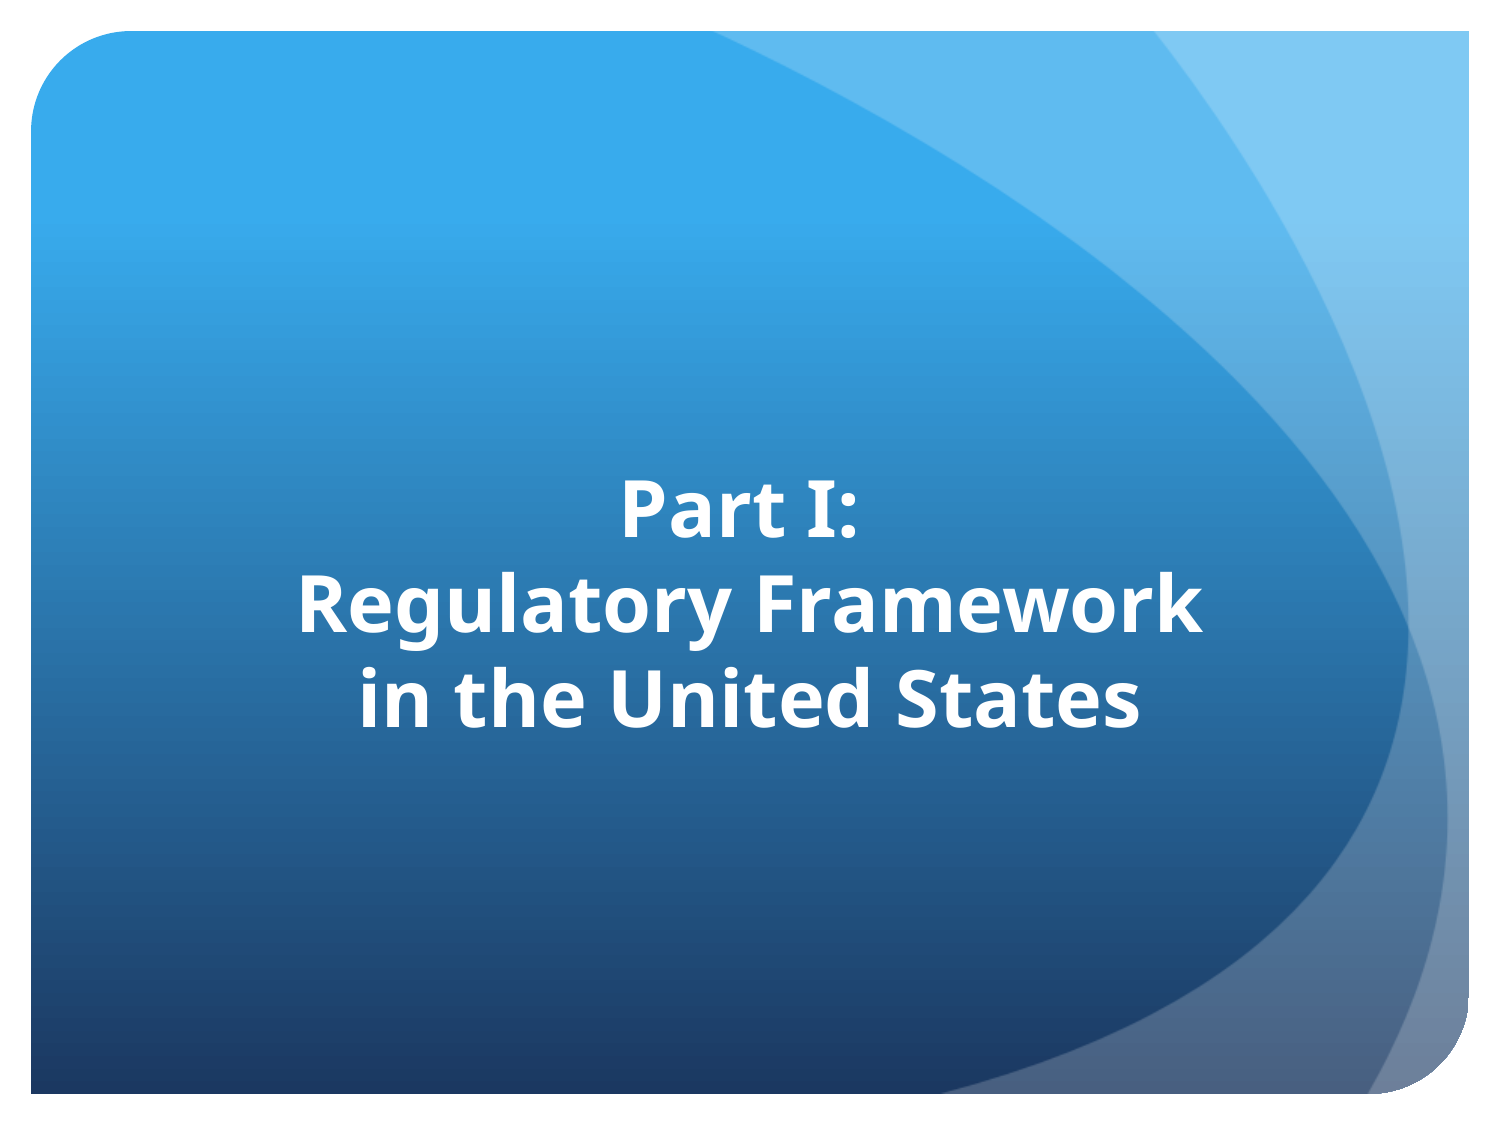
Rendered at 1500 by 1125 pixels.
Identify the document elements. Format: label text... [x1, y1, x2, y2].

picture [24, 30, 1473, 1094]
title Part I: Regulatory Framework in the United States [127, 377, 1372, 751]
